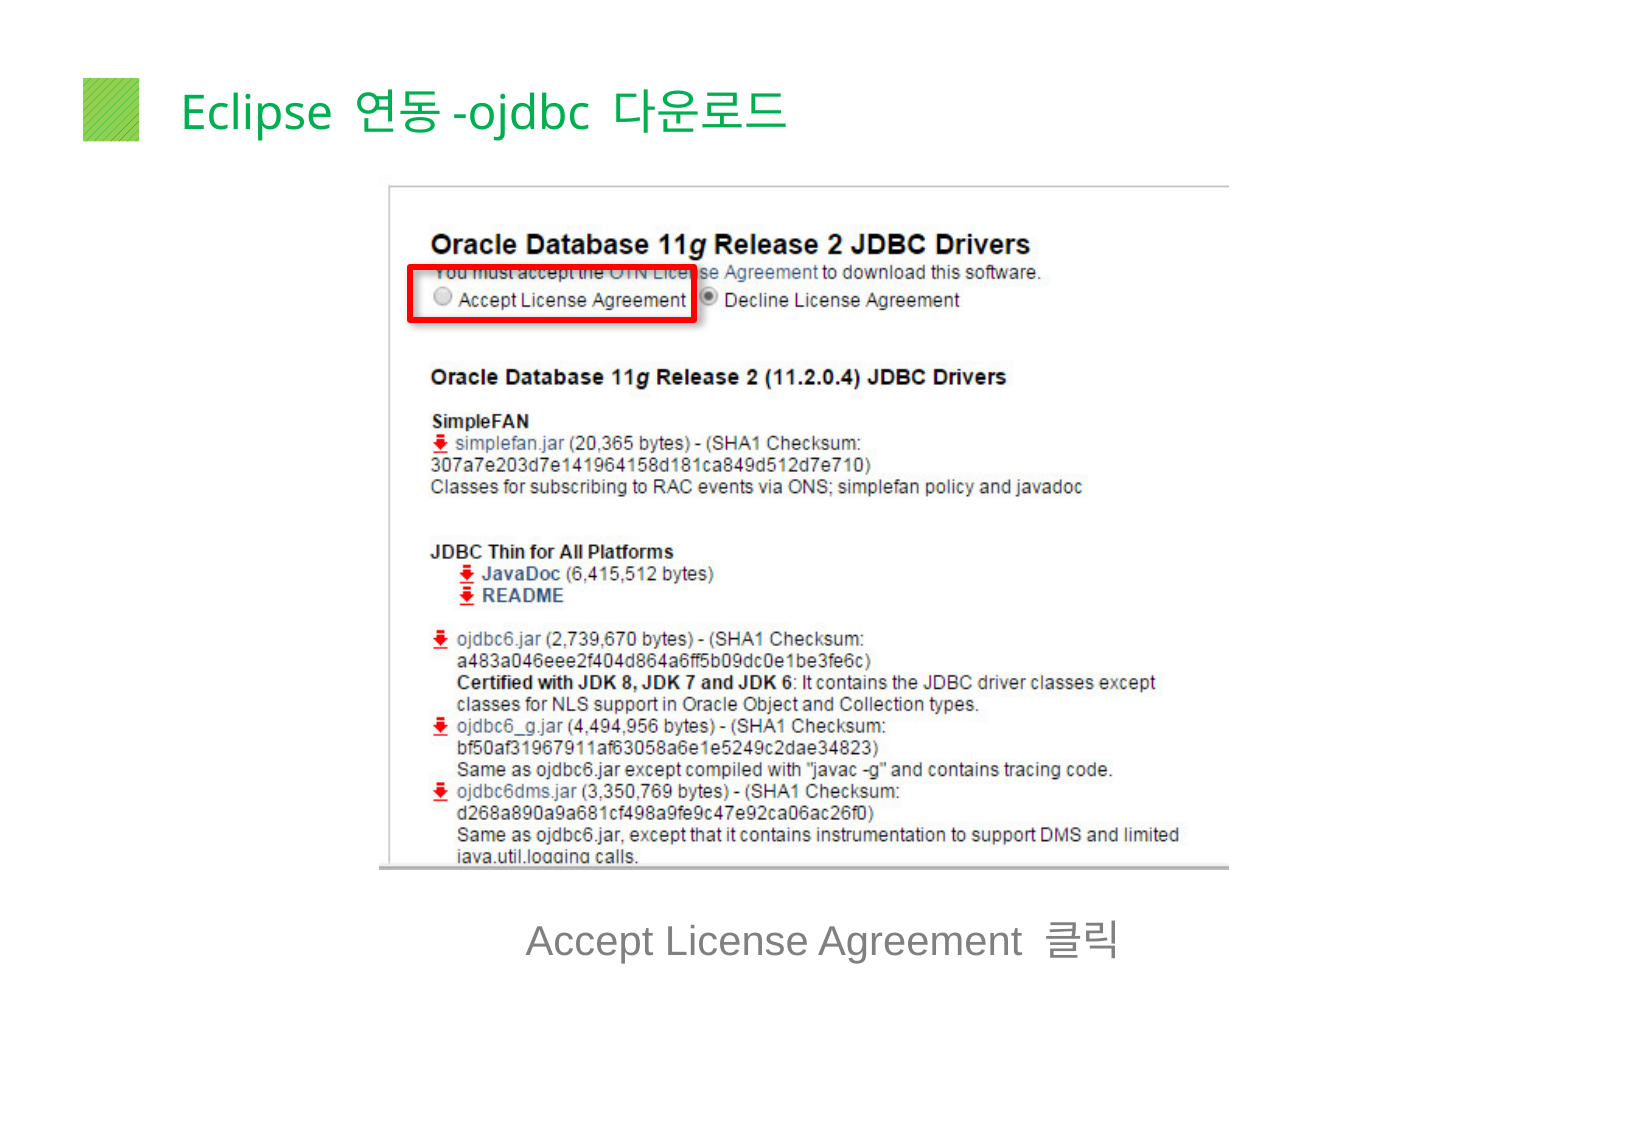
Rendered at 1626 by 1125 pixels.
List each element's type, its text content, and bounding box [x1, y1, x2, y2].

picture [378, 151, 1230, 870]
text_box Accept License Agreement 클릭 [43, 905, 1604, 1059]
list Eclipse 연동-ojdbc 다운로드 [162, 73, 813, 149]
